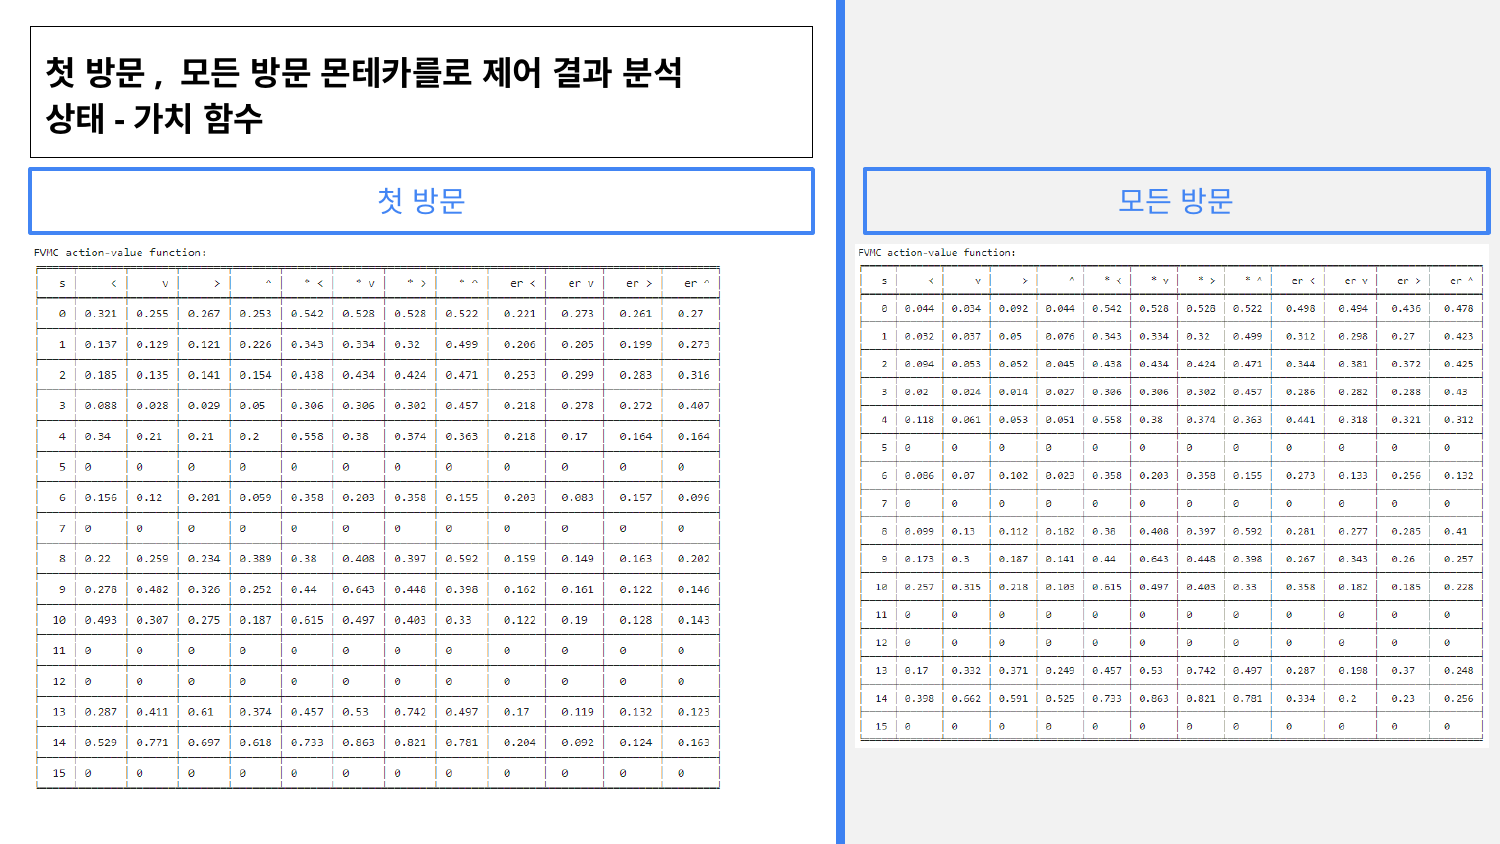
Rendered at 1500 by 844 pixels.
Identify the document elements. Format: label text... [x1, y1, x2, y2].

text_box 모든 방문 [863, 167, 1491, 235]
title 첫 방문, 모든 방문 몬테카를로 제어 결과 분석 상태-가치 함수 [30, 26, 813, 158]
text_box 첫 방문 [28, 167, 815, 235]
picture [845, 0, 1500, 844]
picture [30, 243, 727, 797]
